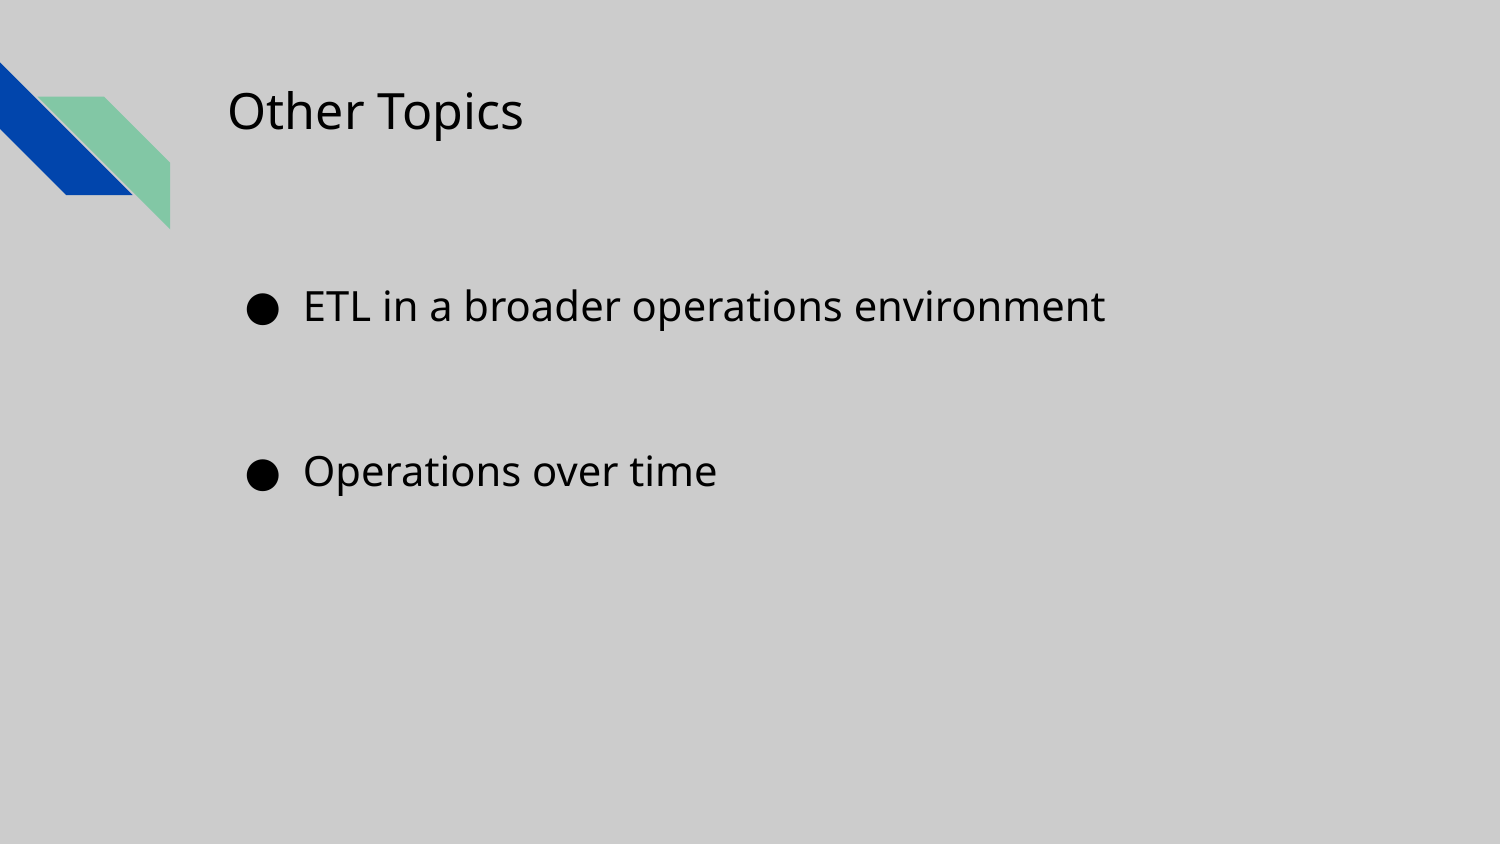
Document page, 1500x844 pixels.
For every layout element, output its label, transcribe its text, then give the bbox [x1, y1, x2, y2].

list ETL in a broader operations environment Operations over time [212, 257, 1368, 735]
title Other Topics [212, 64, 1368, 215]
